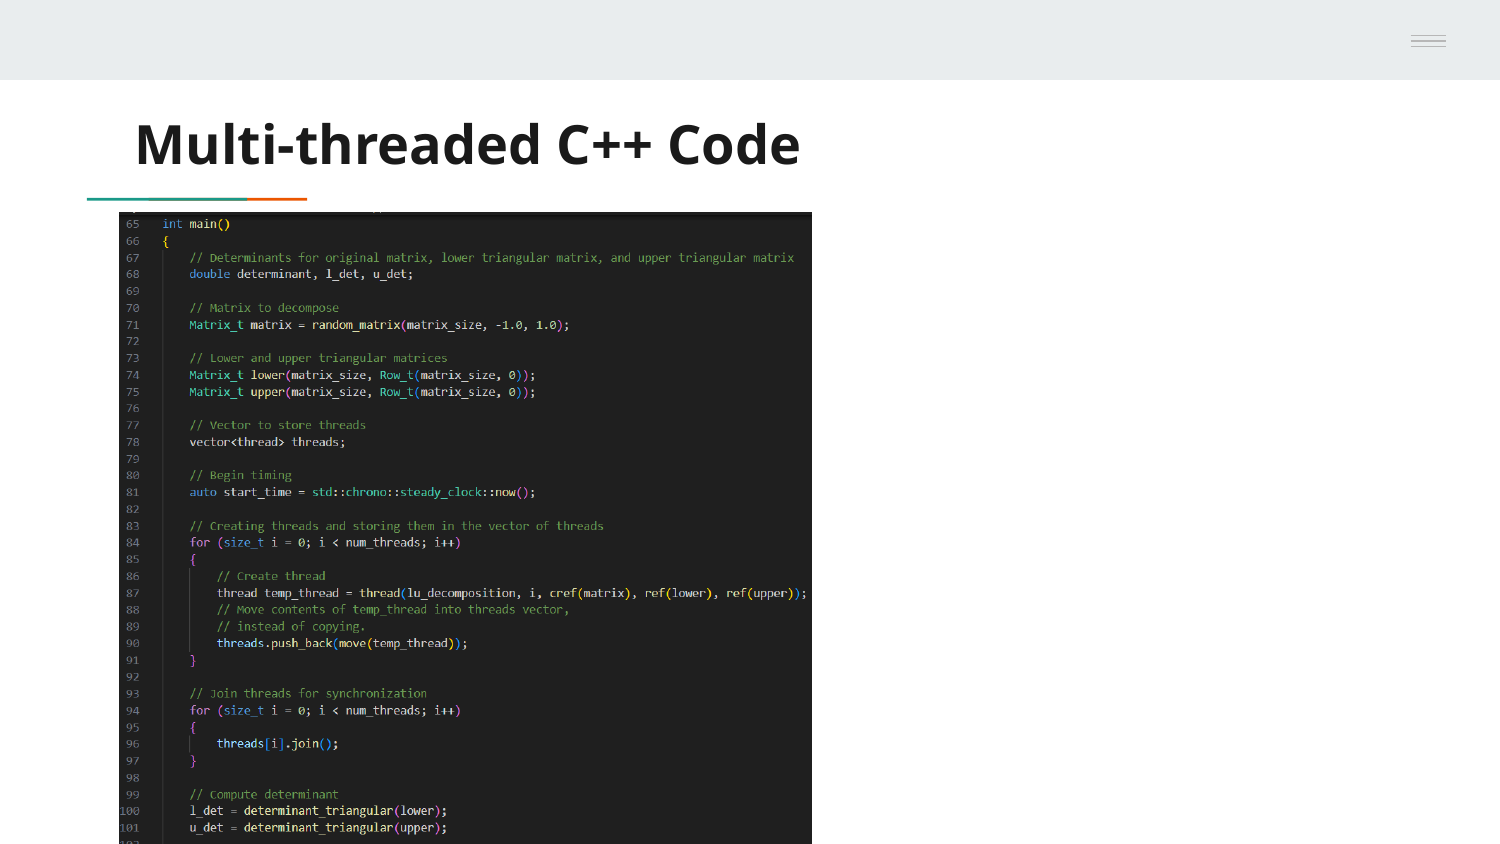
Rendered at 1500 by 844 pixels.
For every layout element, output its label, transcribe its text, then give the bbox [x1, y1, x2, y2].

title Multi-threaded C++ Code [119, 95, 1381, 183]
picture [119, 212, 813, 844]
